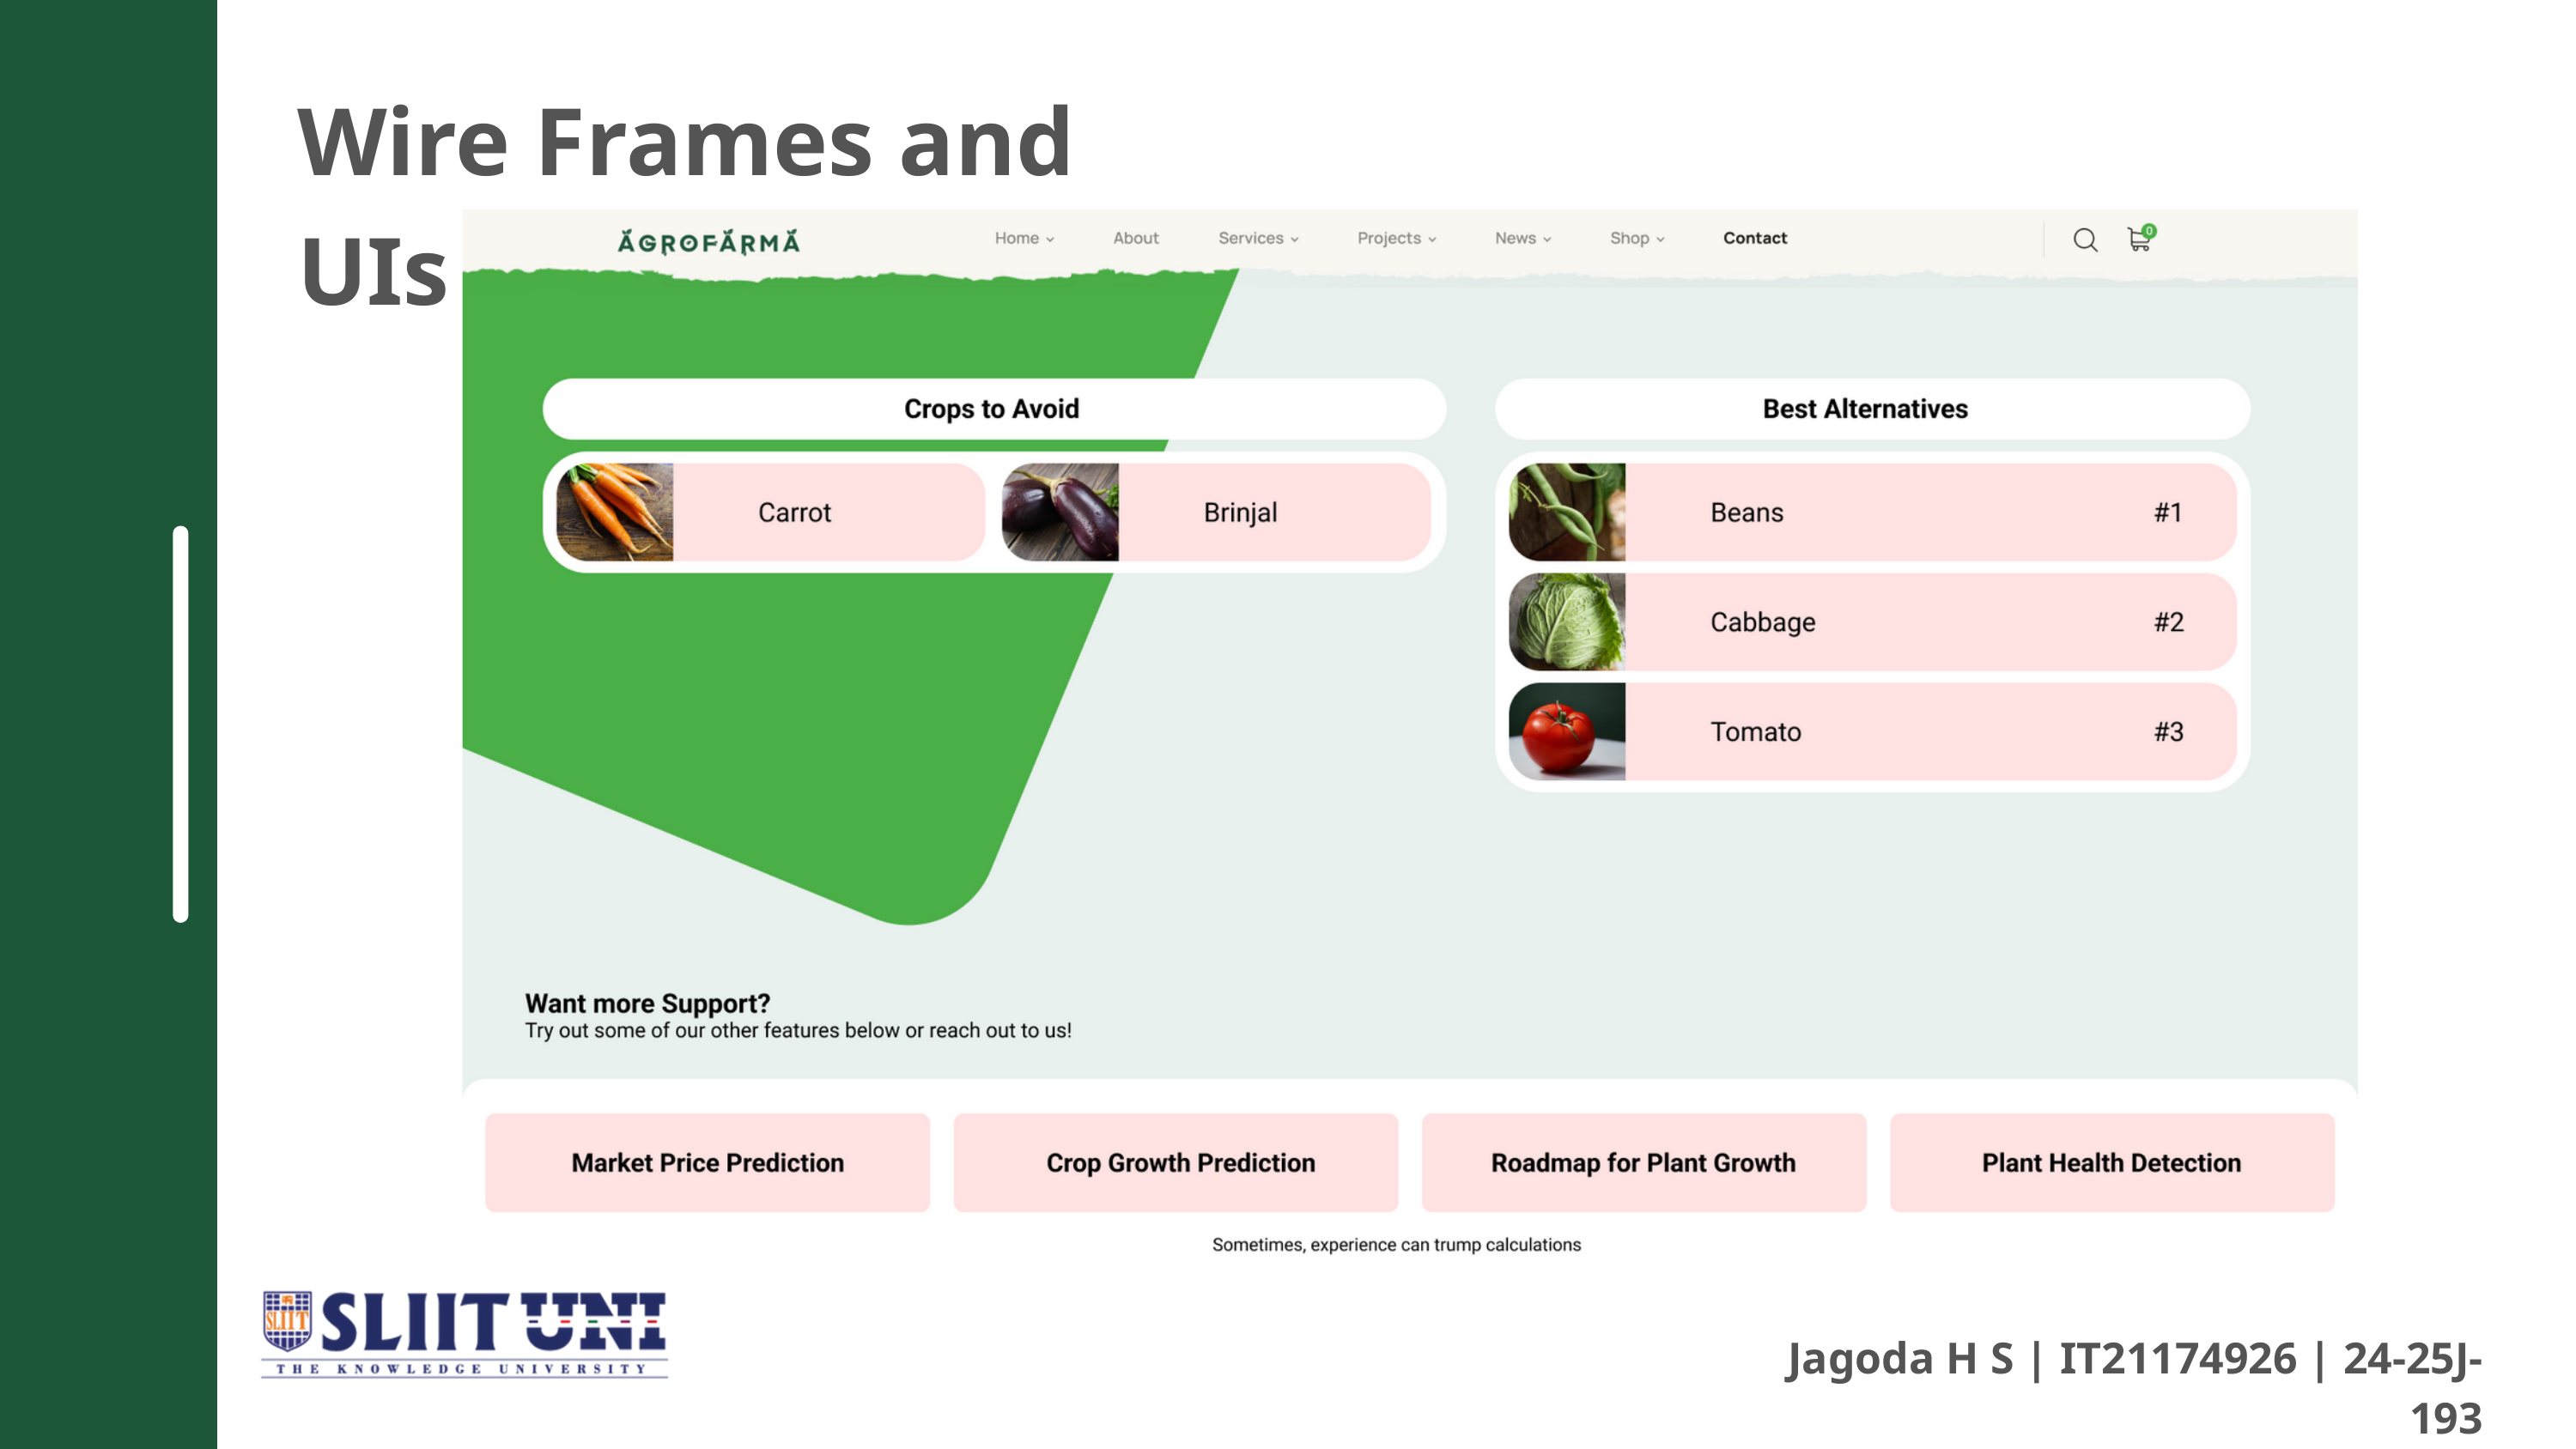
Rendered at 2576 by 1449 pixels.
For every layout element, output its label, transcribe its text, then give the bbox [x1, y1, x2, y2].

text_box [462, 209, 2359, 1276]
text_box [173, 525, 189, 924]
text_box Wire Frames and UIs [297, 64, 1217, 324]
text_box [246, 1275, 682, 1393]
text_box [0, 0, 218, 1449]
text_box Jagoda H S | IT21174926 | 24-25J-193 [1765, 1322, 2483, 1443]
